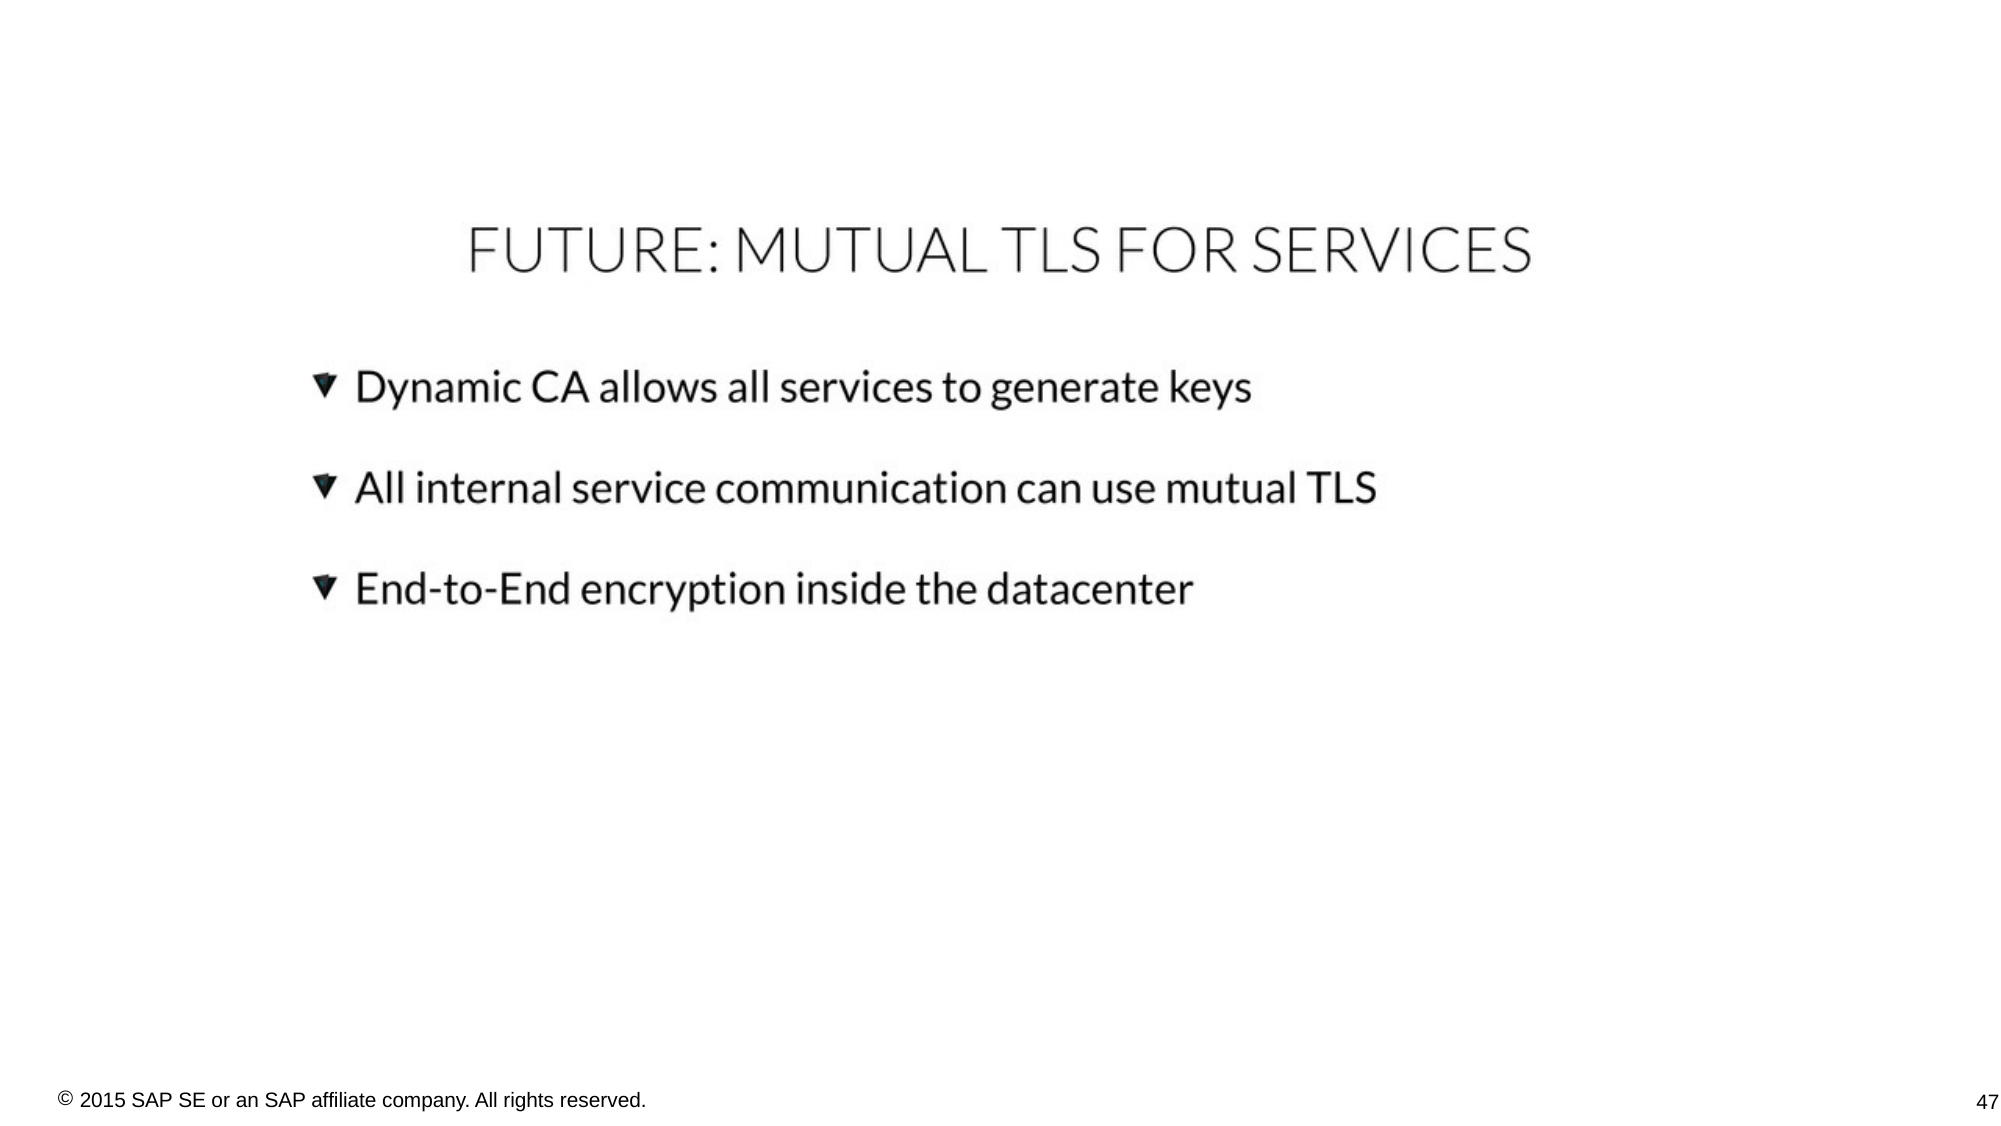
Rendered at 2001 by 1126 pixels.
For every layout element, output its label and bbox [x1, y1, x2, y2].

picture [216, 129, 1785, 996]
